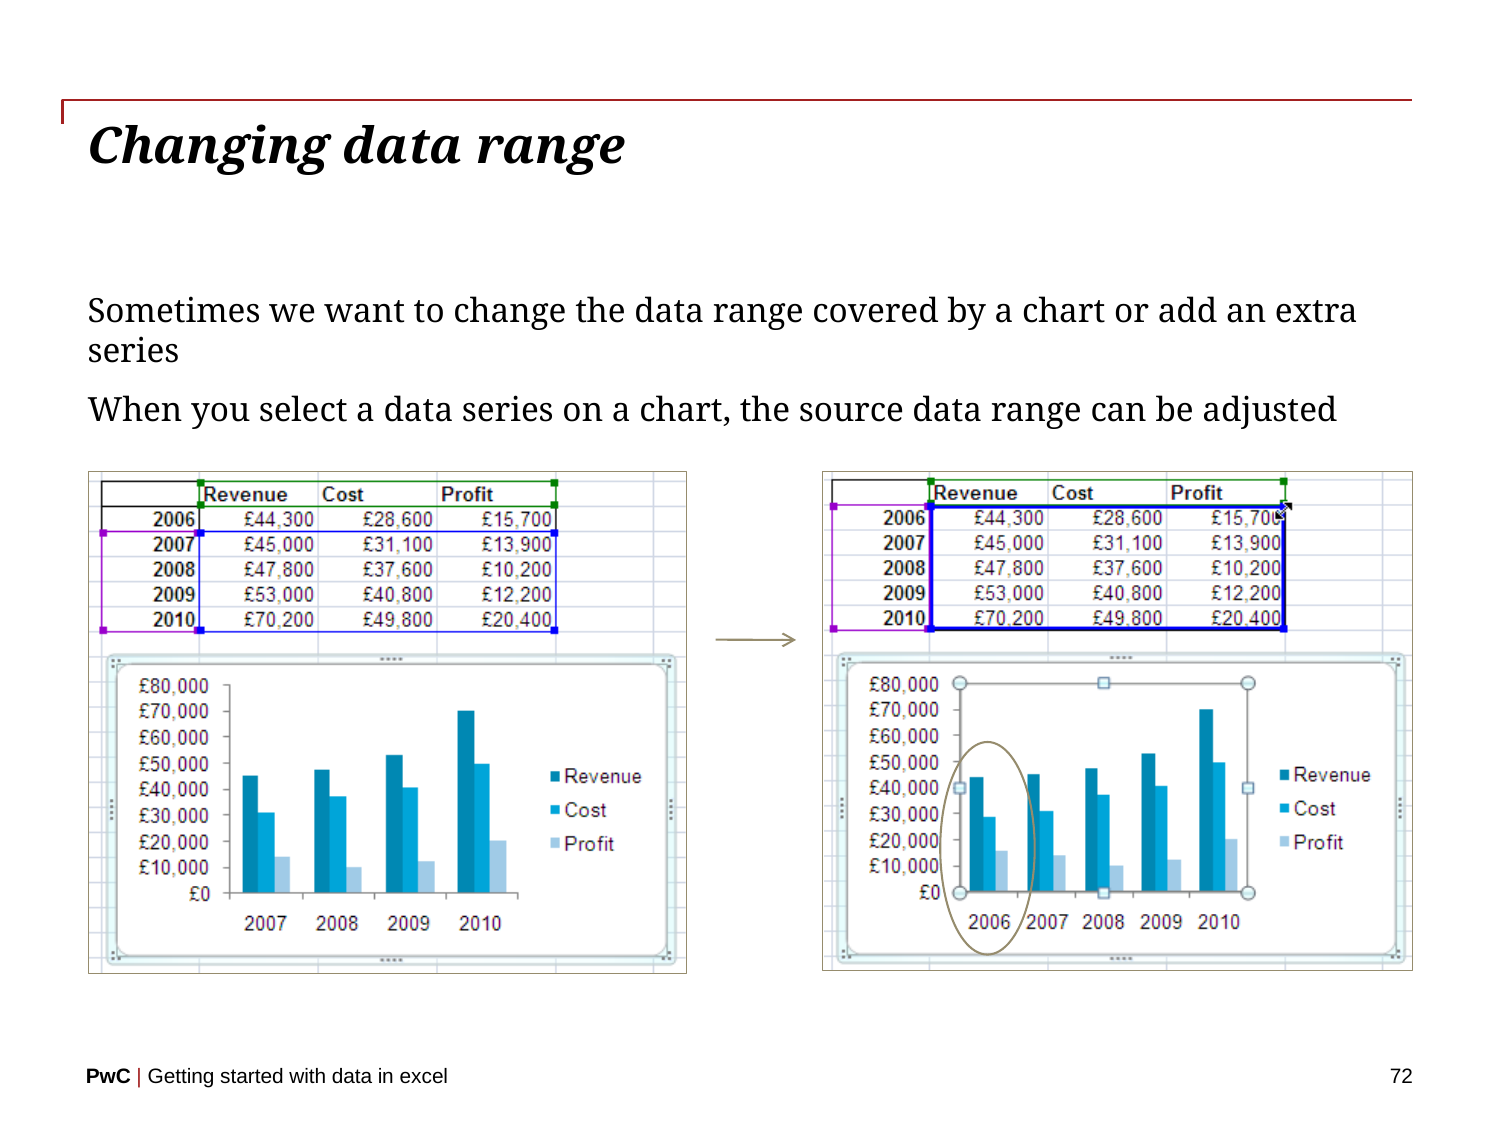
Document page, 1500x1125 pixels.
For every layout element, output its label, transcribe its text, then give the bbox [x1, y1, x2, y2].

picture [88, 471, 687, 974]
slide_number 72 [1162, 1062, 1413, 1088]
picture [823, 471, 1413, 971]
title Changing data range [87, 113, 1413, 174]
list Sometimes we want to change the data range covered by a chart or add an extra series When you select a data series on a chart, the source data range can be adjusted [87, 289, 1413, 389]
